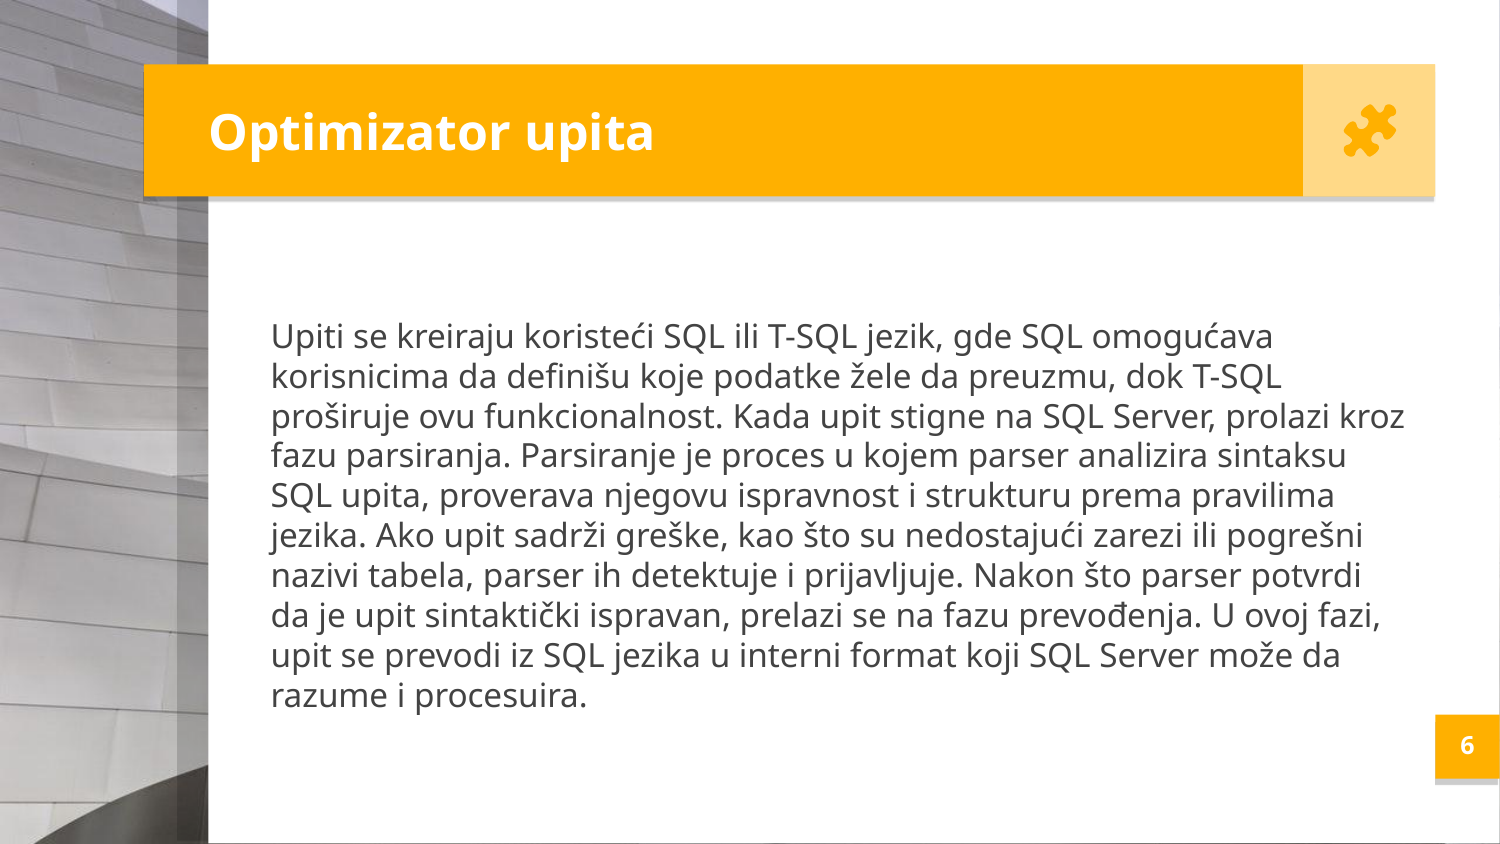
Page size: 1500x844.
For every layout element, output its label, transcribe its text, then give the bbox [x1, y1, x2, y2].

text_box Upiti se kreiraju koristeći SQL ili T-SQL jezik, gde SQL omogućava korisnicima da definišu koje podatke žele da preuzmu, dok T-SQL proširuje ovu funkcionalnost. Kada upit stigne na SQL Server, prolazi kroz fazu parsiranja. Parsiranje je proces u kojem parser analizira sintaksu SQL upita, proverava njegovu ispravnost i strukturu prema pravilima jezika. Ako upit sadrži greške, kao što su nedostajući zarezi ili pogrešni nazivi tabela, parser ih detektuje i prijavljuje. Nakon što parser potvrdi da je upit sintaktički ispravan, prelazi se na fazu prevođenja. U ovoj fazi, upit se prevodi iz SQL jezika u interni format koji SQL Server može da razume i procesuira. [255, 299, 1425, 825]
text_box Optimizator upita [193, 64, 1300, 197]
picture [0, 0, 208, 844]
text_box <number> [1435, 714, 1500, 779]
text_box [1343, 104, 1397, 157]
